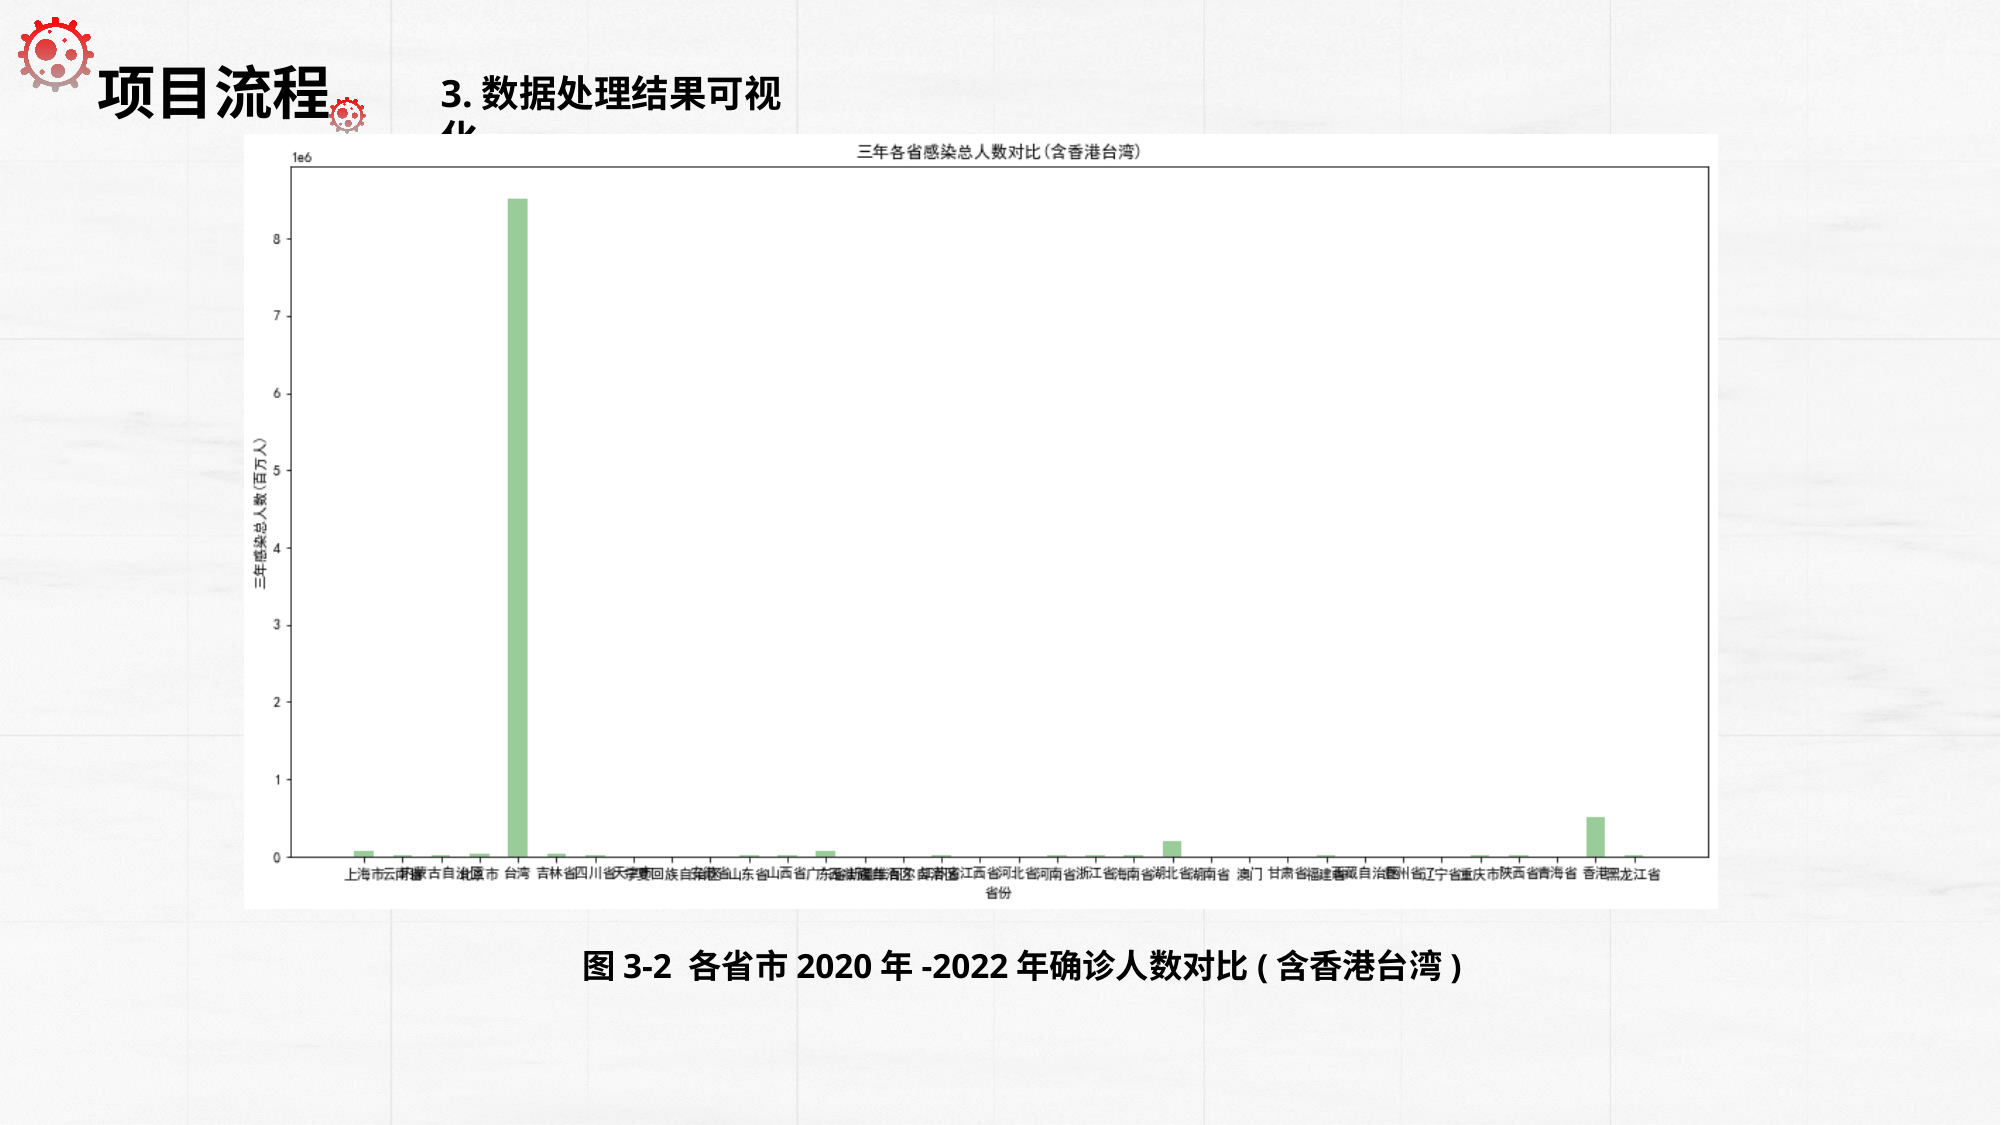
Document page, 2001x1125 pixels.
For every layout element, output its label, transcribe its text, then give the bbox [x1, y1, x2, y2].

text_box 项目流程 [55, 57, 376, 137]
text_box 3.数据处理结果可视化 [425, 62, 831, 134]
text_box 图3-2 各省市2020年-2022年确诊人数对比(含香港台湾) [500, 917, 1500, 993]
picture [0, 0, 2001, 1125]
text_box [17, 16, 94, 93]
